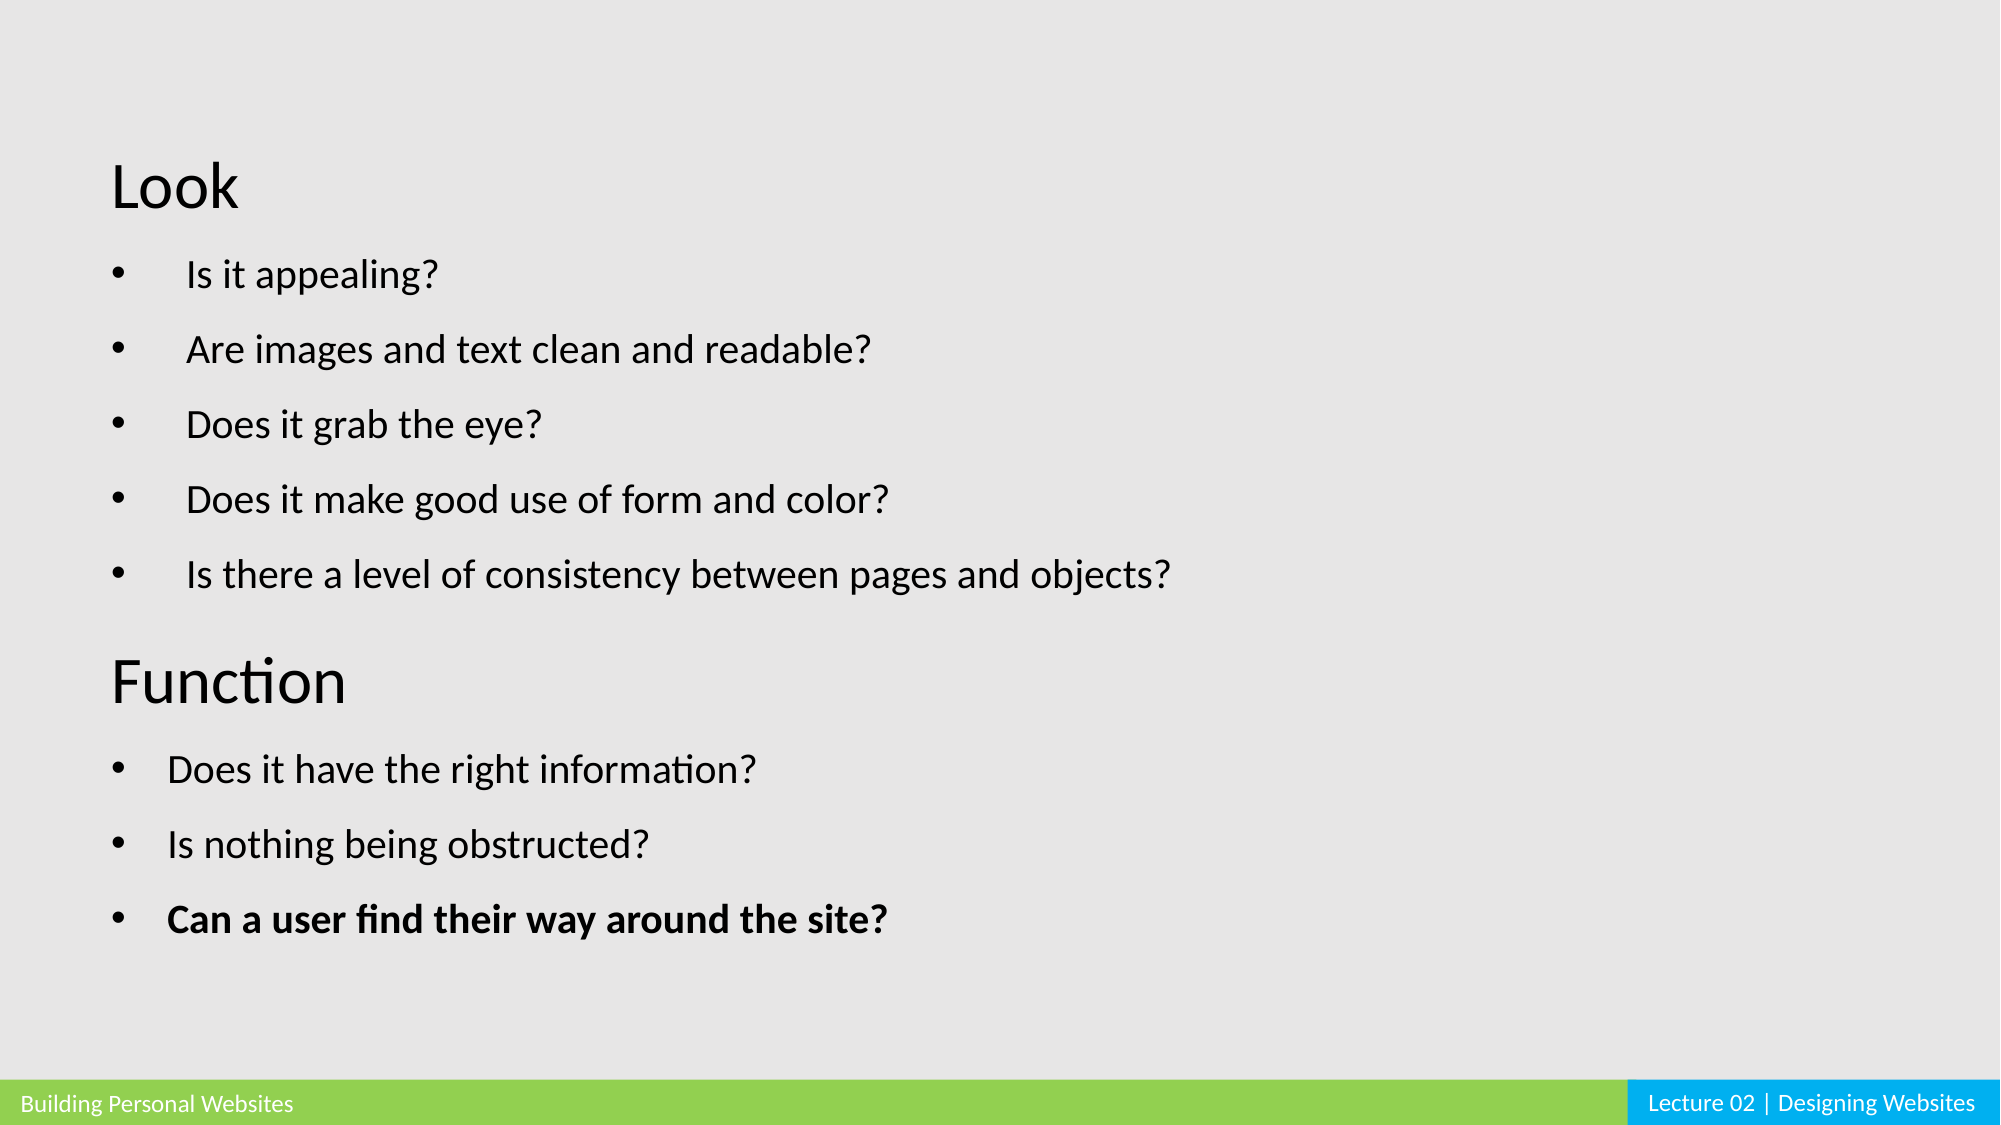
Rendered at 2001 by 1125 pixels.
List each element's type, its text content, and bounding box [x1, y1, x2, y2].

text_box Building Personal Websites [5, 1079, 446, 1125]
text_box [446, 1079, 1627, 1125]
text_box Lecture 02 | Designing Websites [1633, 1079, 2000, 1124]
text_box [1627, 1079, 2000, 1125]
text_box Look Is it appealing? Are images and text clean and readable? Does it grab the eye? Does it make good use of form and color? Is there a level of consistency between pages and objects? Function Does it have the right information? Is nothing being obstructed? Can a user find their way around the site? [96, 95, 1823, 1030]
text_box [0, 1079, 5, 1125]
